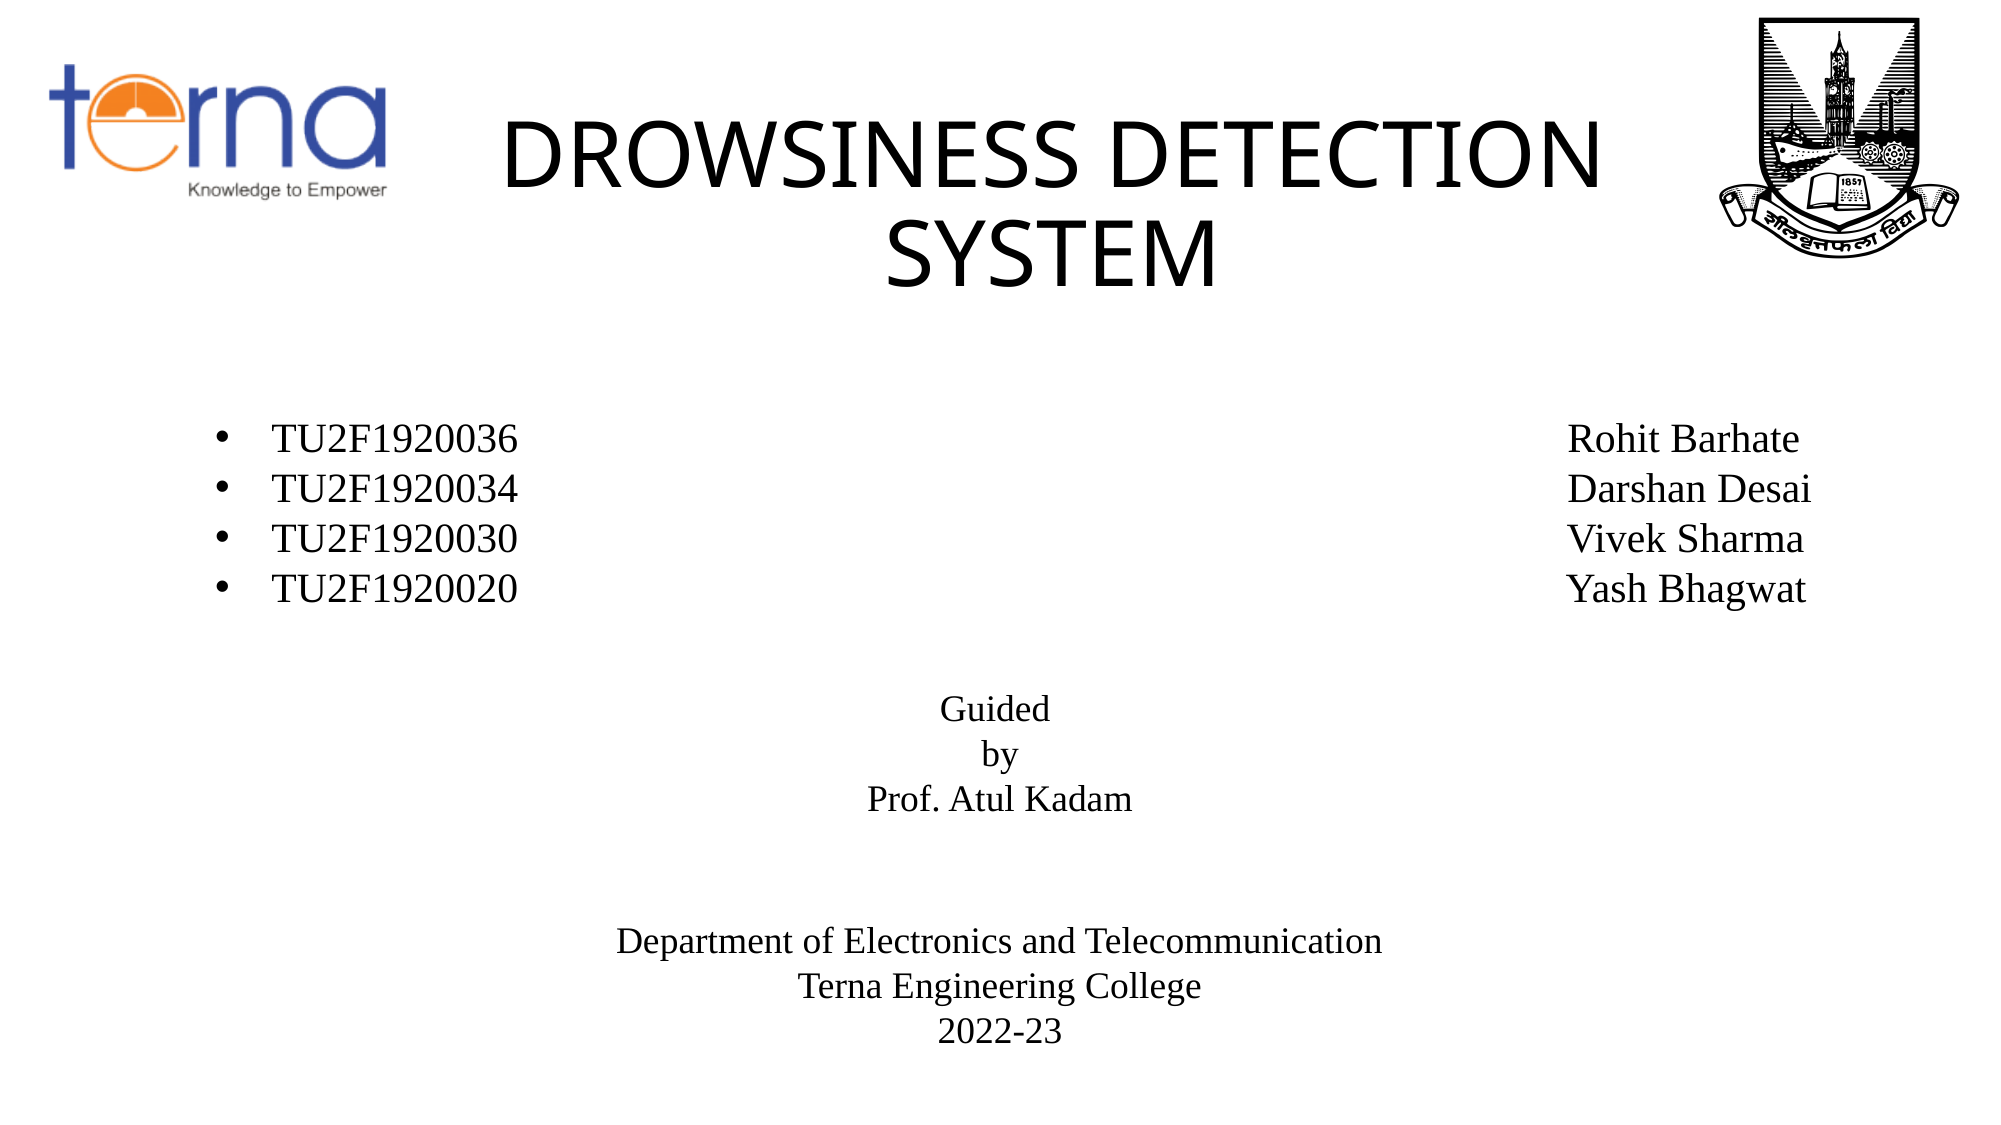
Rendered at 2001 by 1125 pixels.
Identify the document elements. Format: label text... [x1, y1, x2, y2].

text_box Guided by Prof. Atul Kadam [814, 676, 1186, 826]
text_box TU2F1920036 Rohit Barhate TU2F1920034 Darshan Desai TU2F1920030 Vivek Sharma TU2F1920020 Yash Bhagwat [200, 395, 1874, 626]
title DROWSINESS DETECTION SYSTEM [409, 108, 1697, 314]
picture [1717, 15, 1961, 261]
picture [48, 64, 389, 202]
text_box Department of Electronics and Telecommunication Terna Engineering College 2022-23 [601, 908, 1399, 1059]
